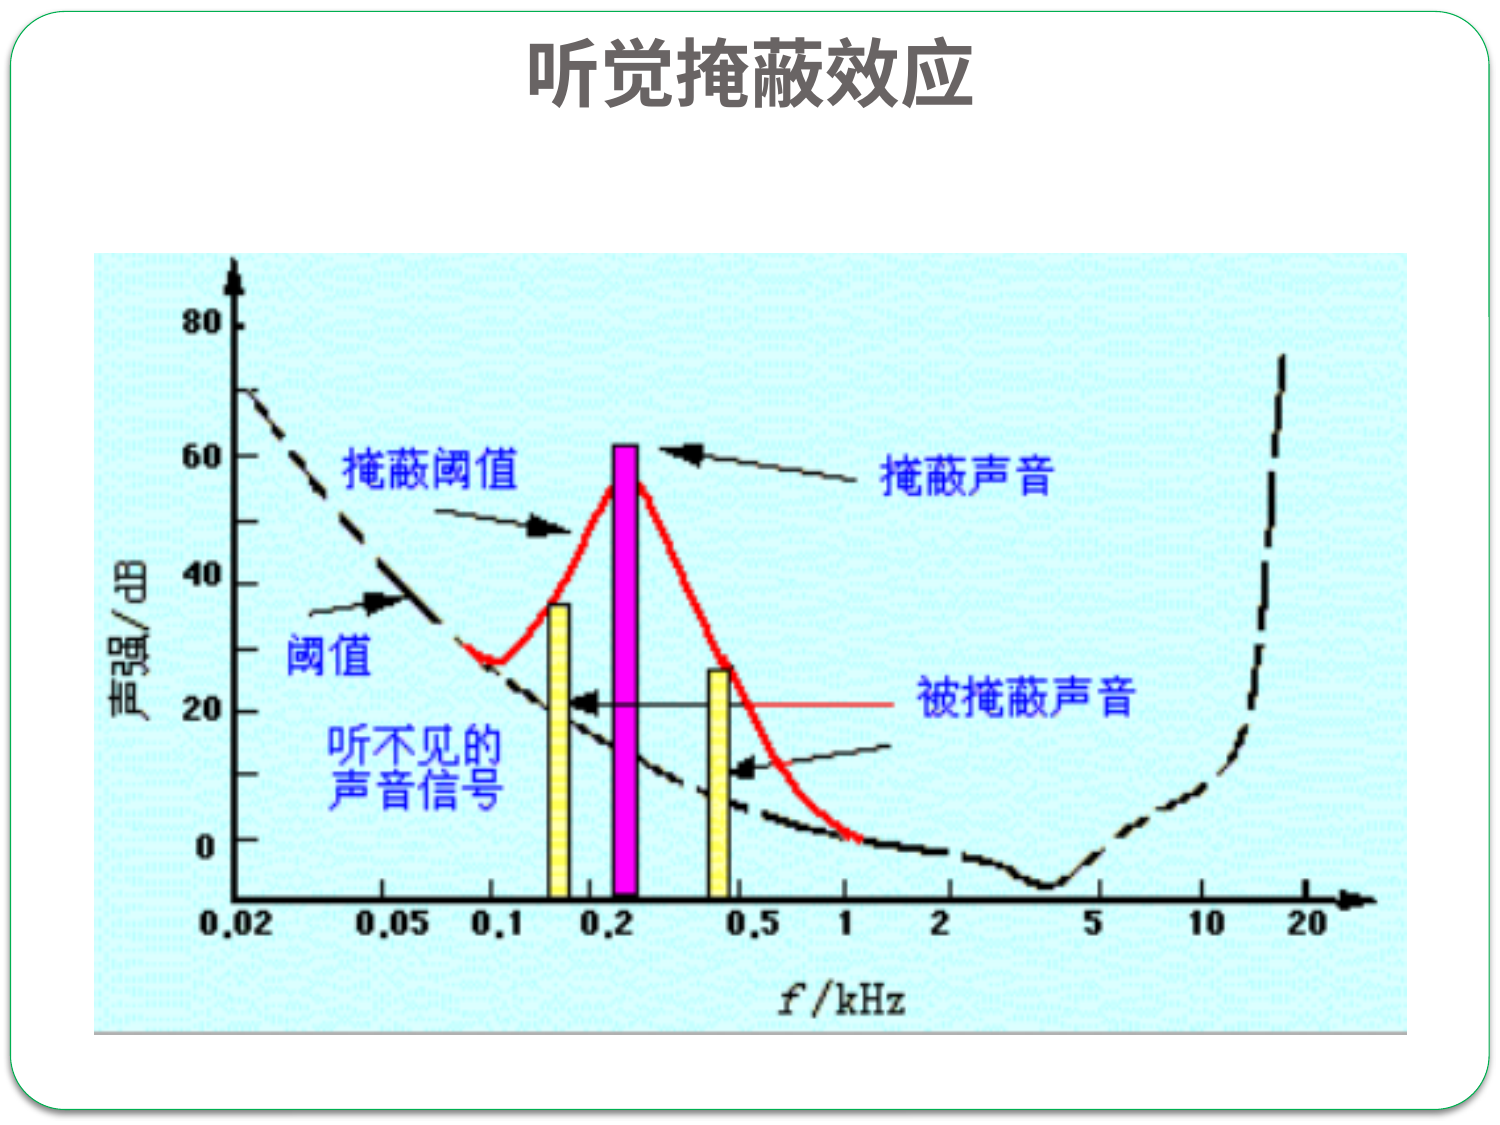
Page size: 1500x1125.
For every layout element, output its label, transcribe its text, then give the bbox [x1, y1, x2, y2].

picture [93, 253, 1407, 1036]
text_box 听觉掩蔽效应 [94, 19, 1407, 219]
